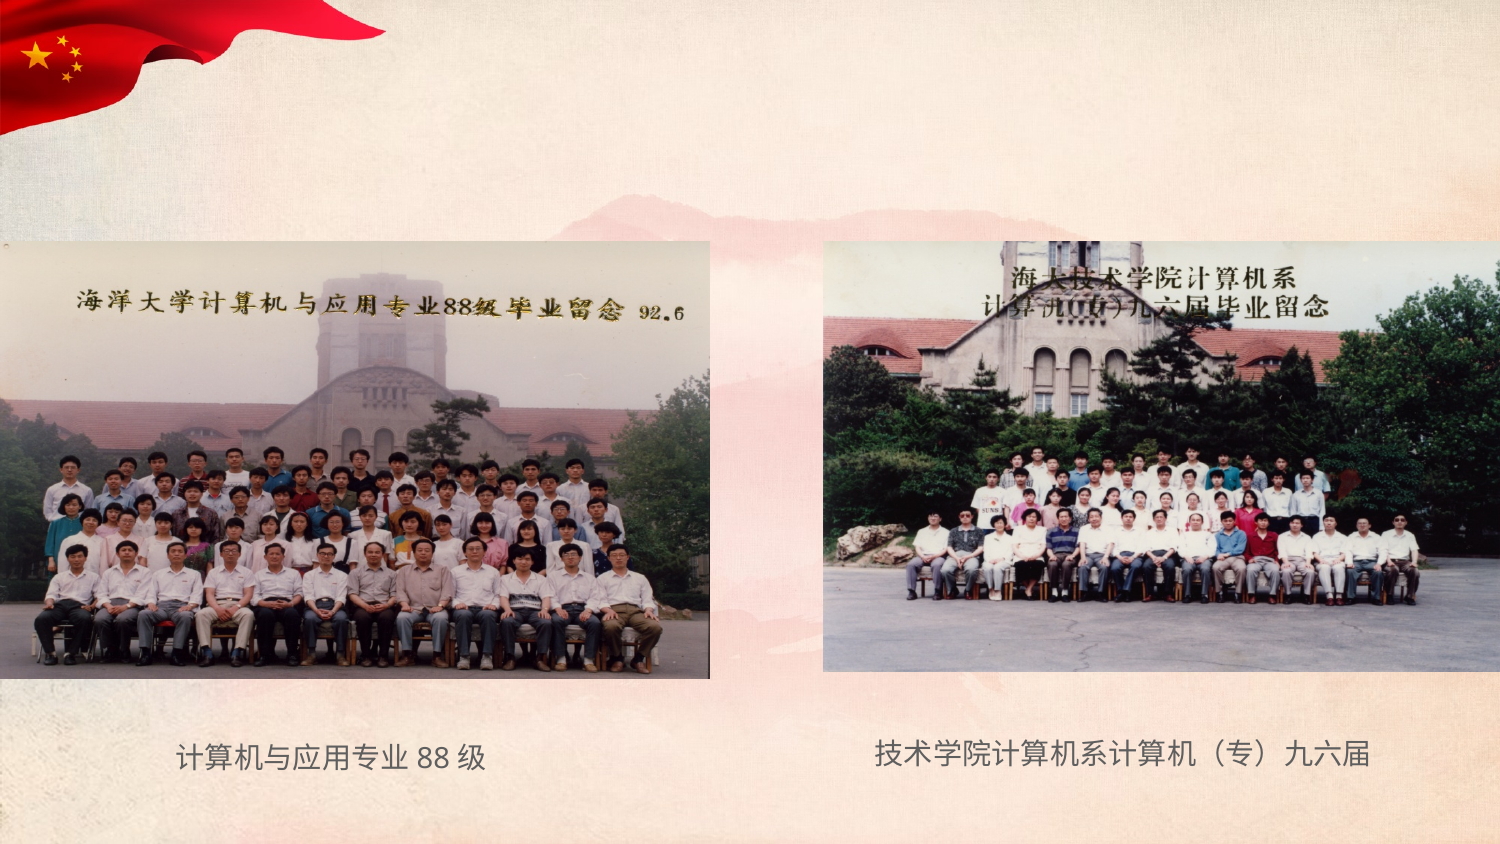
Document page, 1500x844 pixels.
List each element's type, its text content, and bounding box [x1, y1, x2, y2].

picture [0, 0, 1500, 844]
text_box 计算机与应用专业88级 [50, 731, 655, 782]
text_box 技术学院计算机系计算机（专）九六届 [860, 728, 1420, 778]
